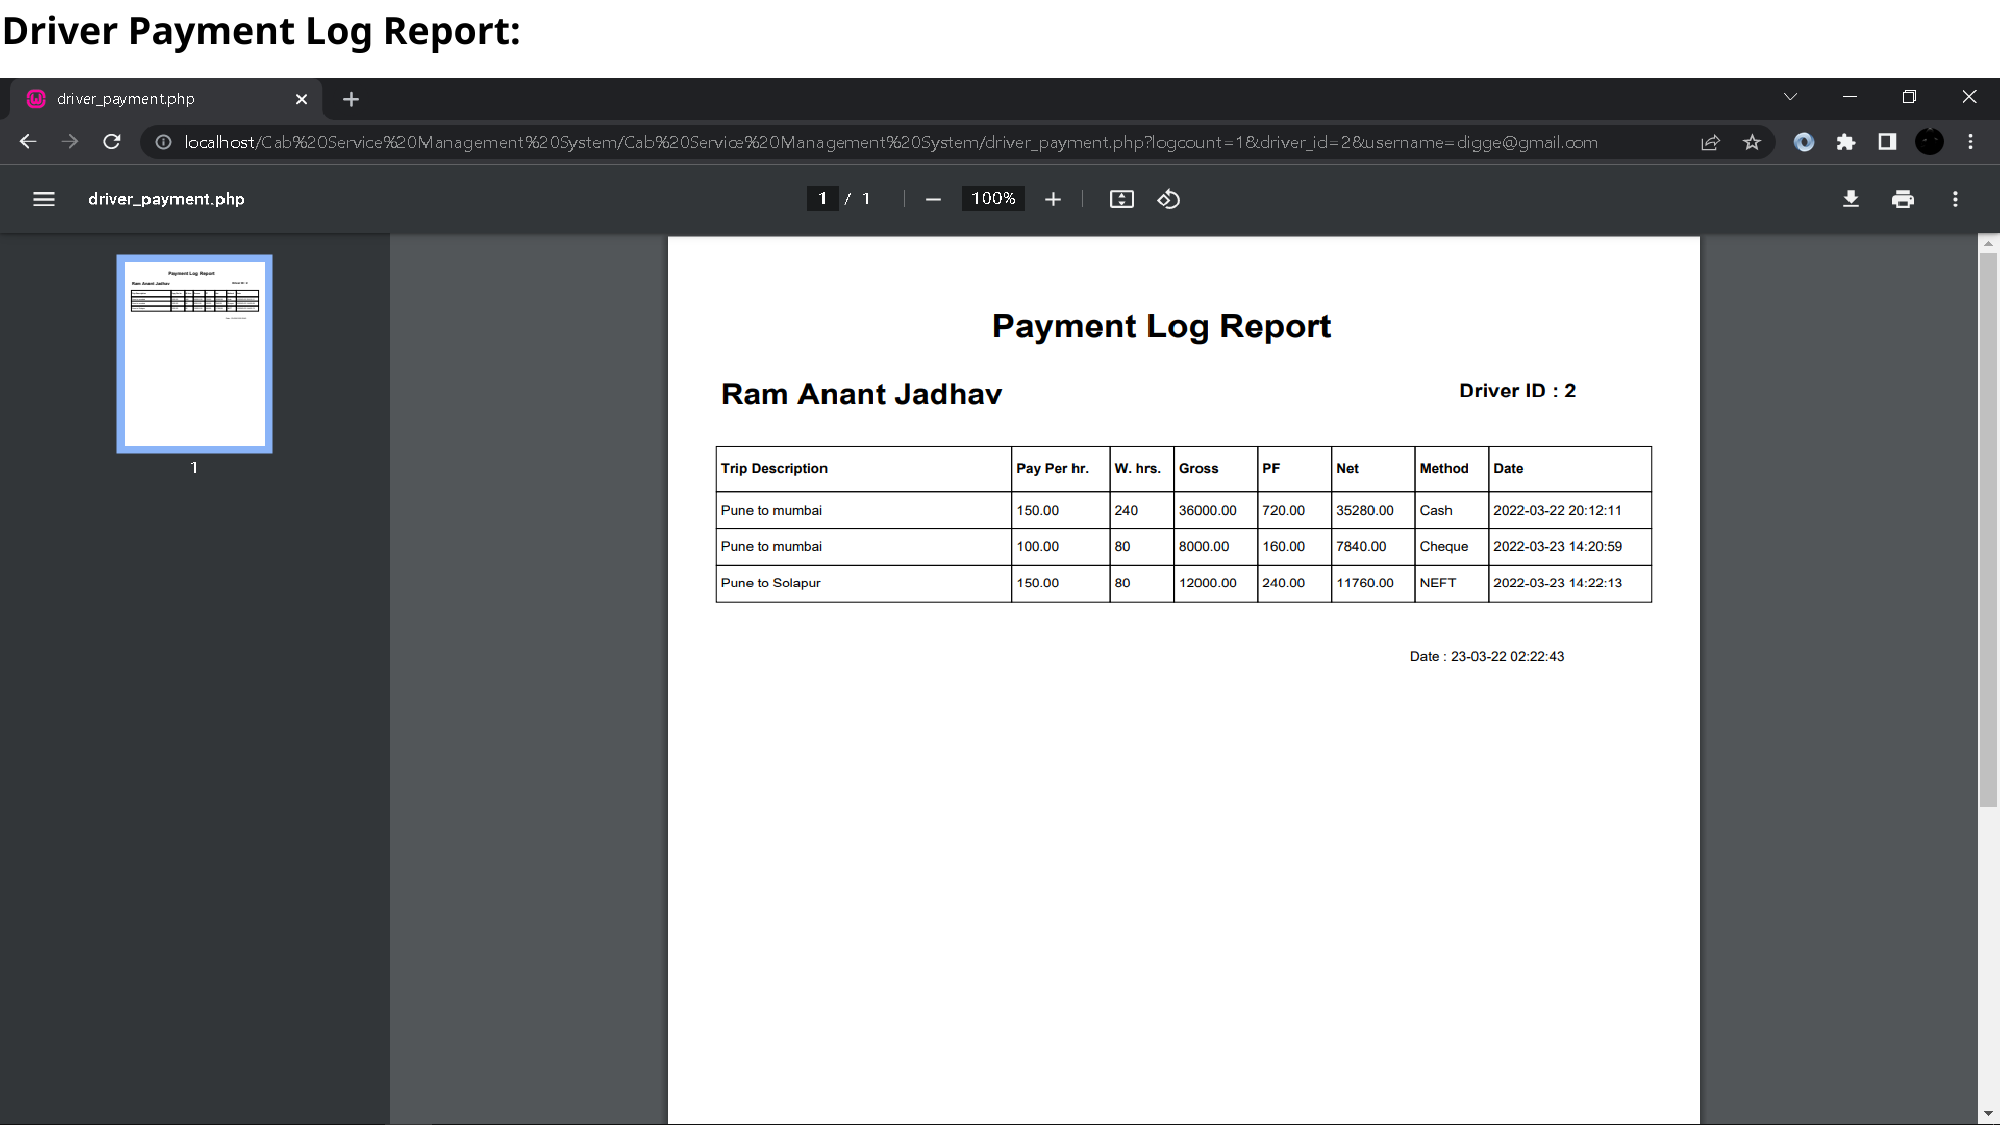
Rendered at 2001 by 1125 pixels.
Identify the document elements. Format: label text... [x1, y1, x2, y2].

picture [0, 77, 2000, 1125]
text_box Driver Payment Log Report: [0, 0, 537, 60]
